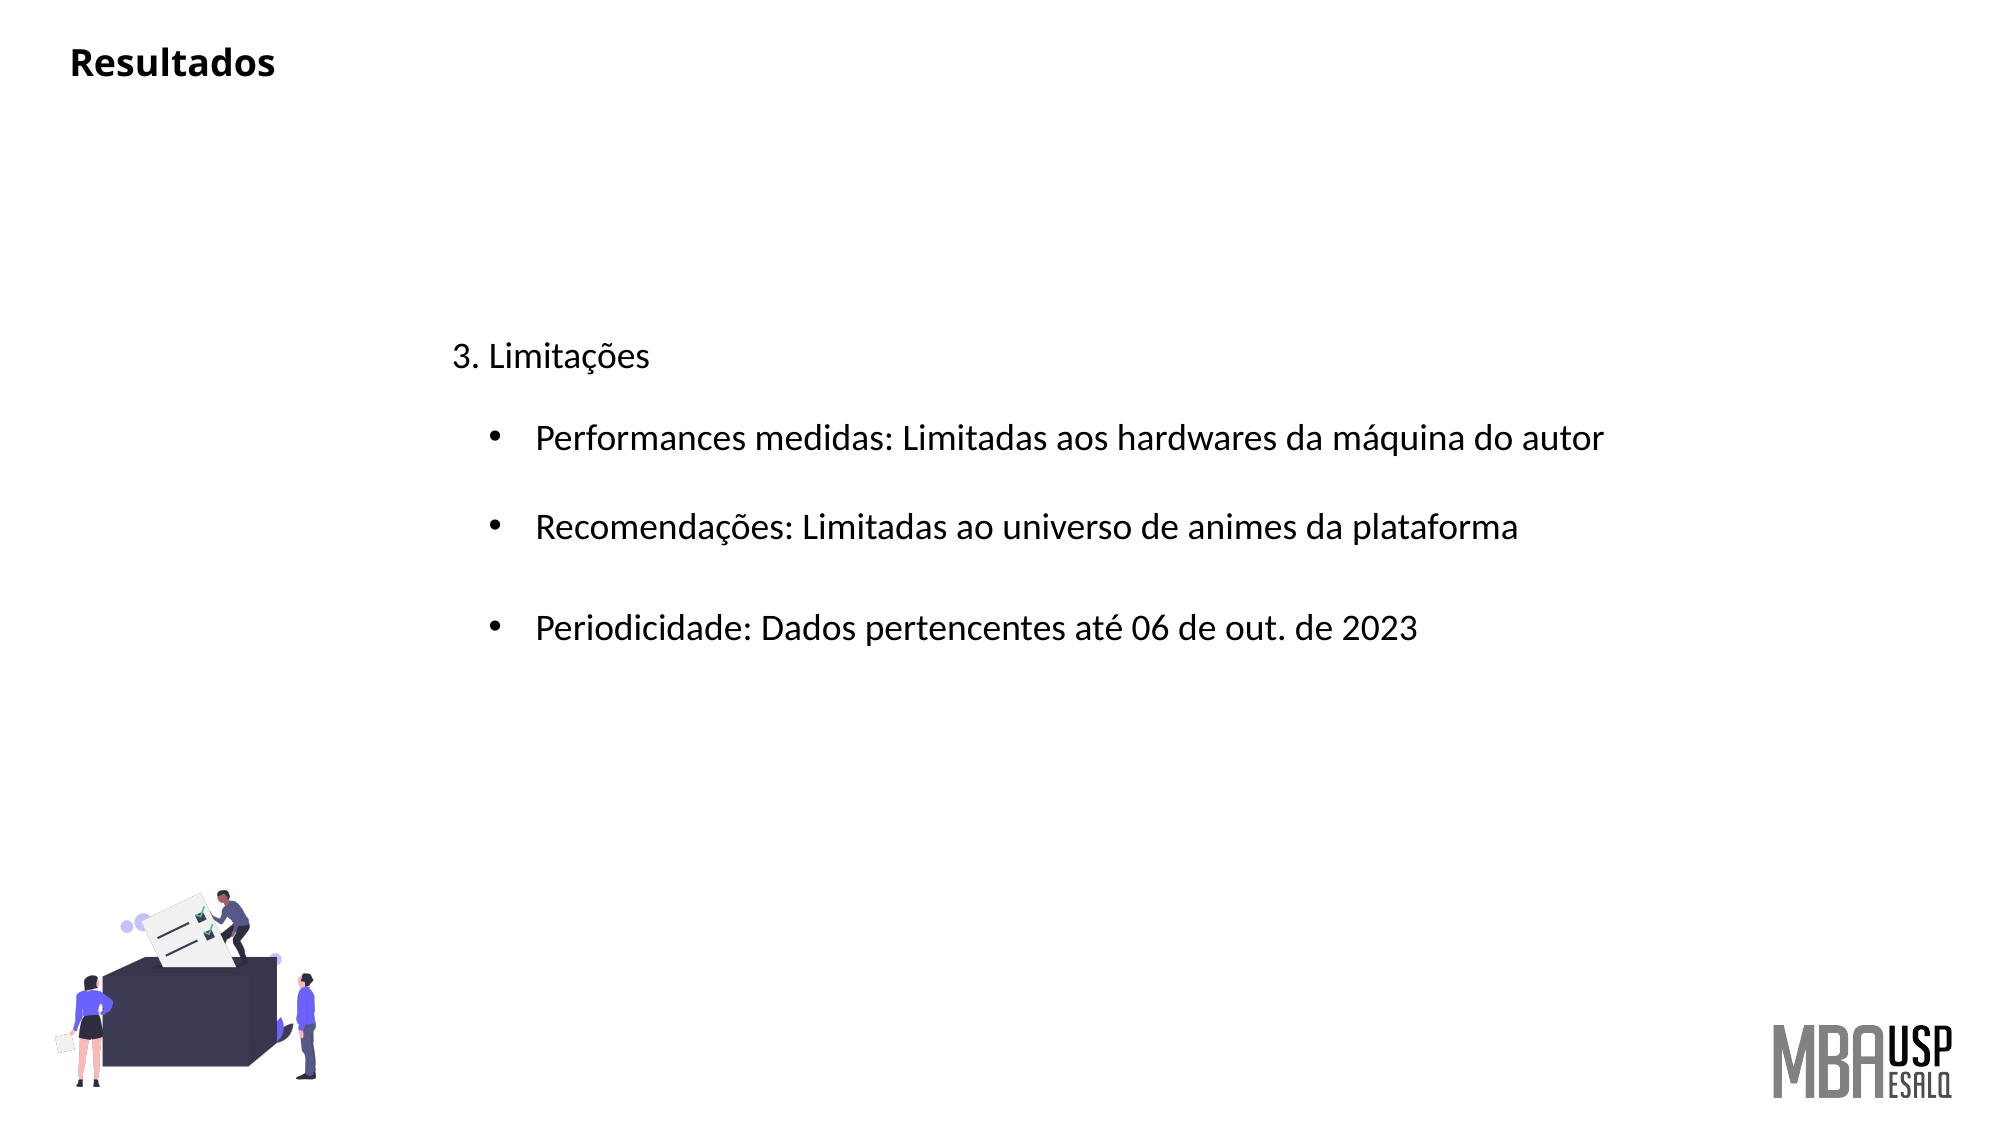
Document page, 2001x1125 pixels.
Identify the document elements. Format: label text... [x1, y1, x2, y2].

text_box Performances medidas: Limitadas aos hardwares da máquina do autor [473, 405, 1664, 466]
picture [1765, 1021, 1960, 1102]
picture [55, 890, 316, 1087]
text_box Resultados [54, 31, 553, 92]
text_box Recomendações: Limitadas ao universo de animes da plataforma [473, 494, 1664, 555]
text_box Periodicidade: Dados pertencentes até 06 de out. de 2023 [473, 595, 1664, 656]
text_box 3. Limitações [436, 323, 1628, 384]
